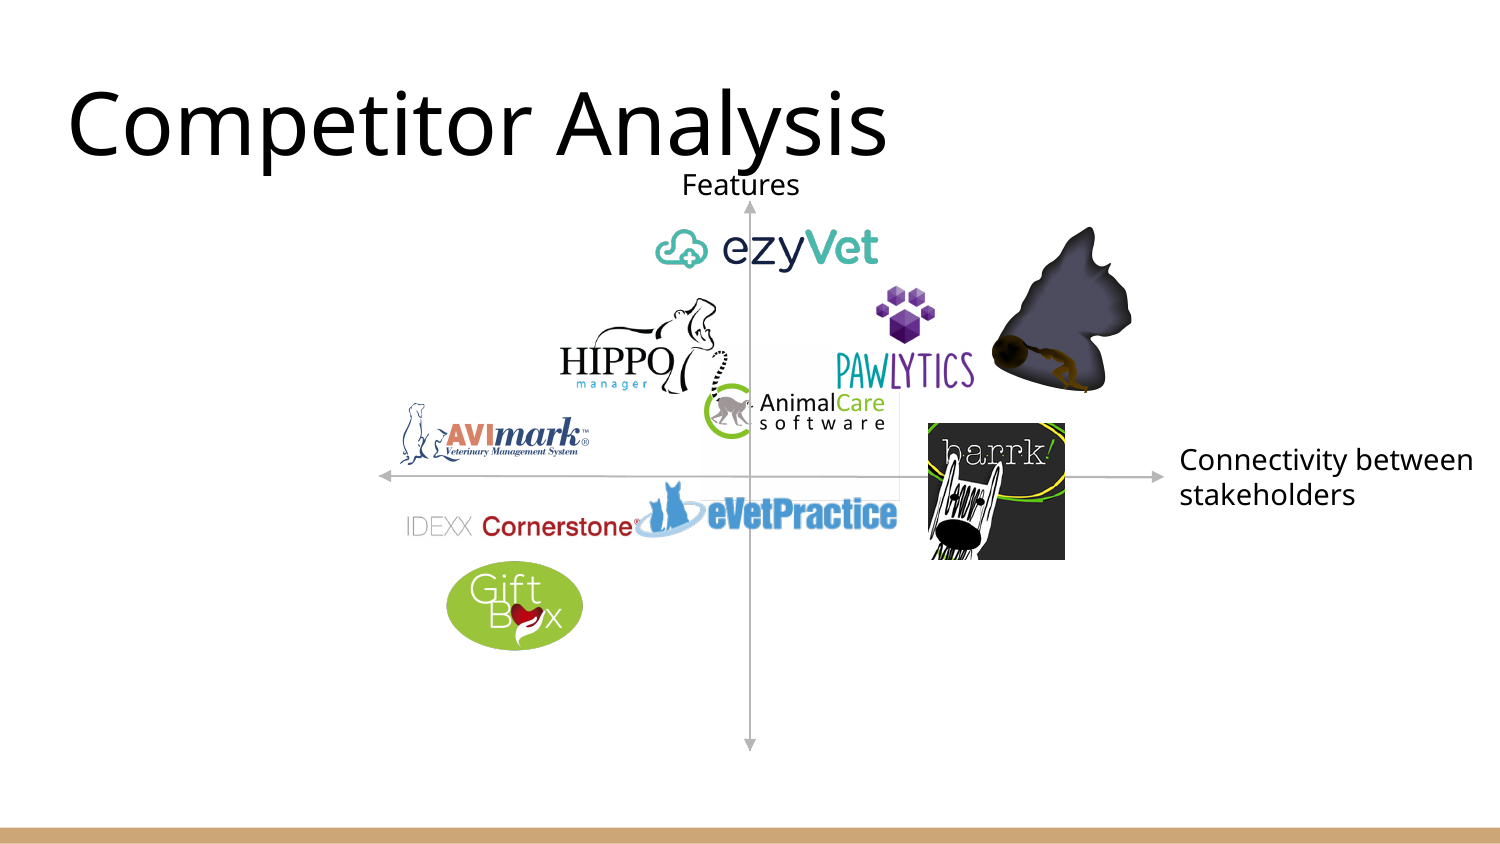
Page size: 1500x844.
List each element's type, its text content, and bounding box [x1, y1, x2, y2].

title Competitor Analysis [51, 51, 1449, 189]
picture [928, 423, 1065, 561]
text_box Features [666, 151, 834, 205]
picture [400, 403, 590, 466]
text_box Connectivity between stakeholders [1164, 426, 1500, 527]
picture [400, 187, 1132, 652]
